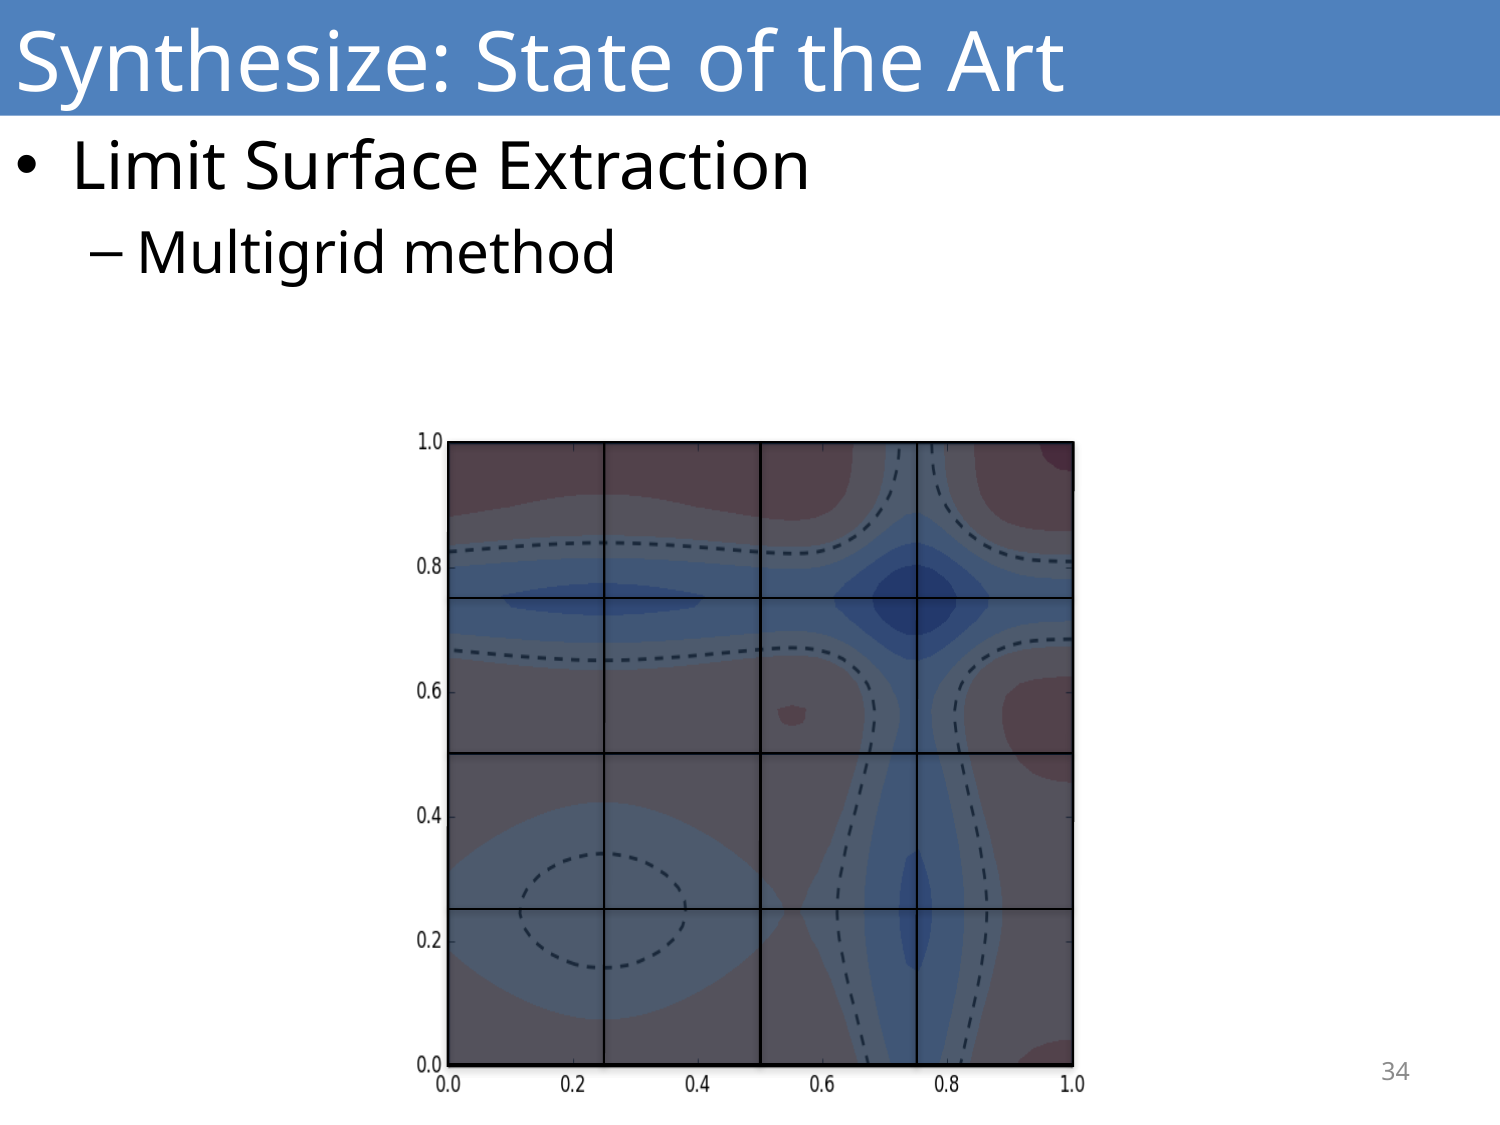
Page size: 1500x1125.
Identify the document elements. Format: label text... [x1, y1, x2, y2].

list Limit Surface Extraction Multigrid method [0, 115, 1500, 1005]
picture [408, 410, 1092, 1097]
slide_number 34 [1093, 1042, 1425, 1103]
title Synthesize: State of the Art [0, 0, 1500, 115]
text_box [447, 441, 1074, 1068]
